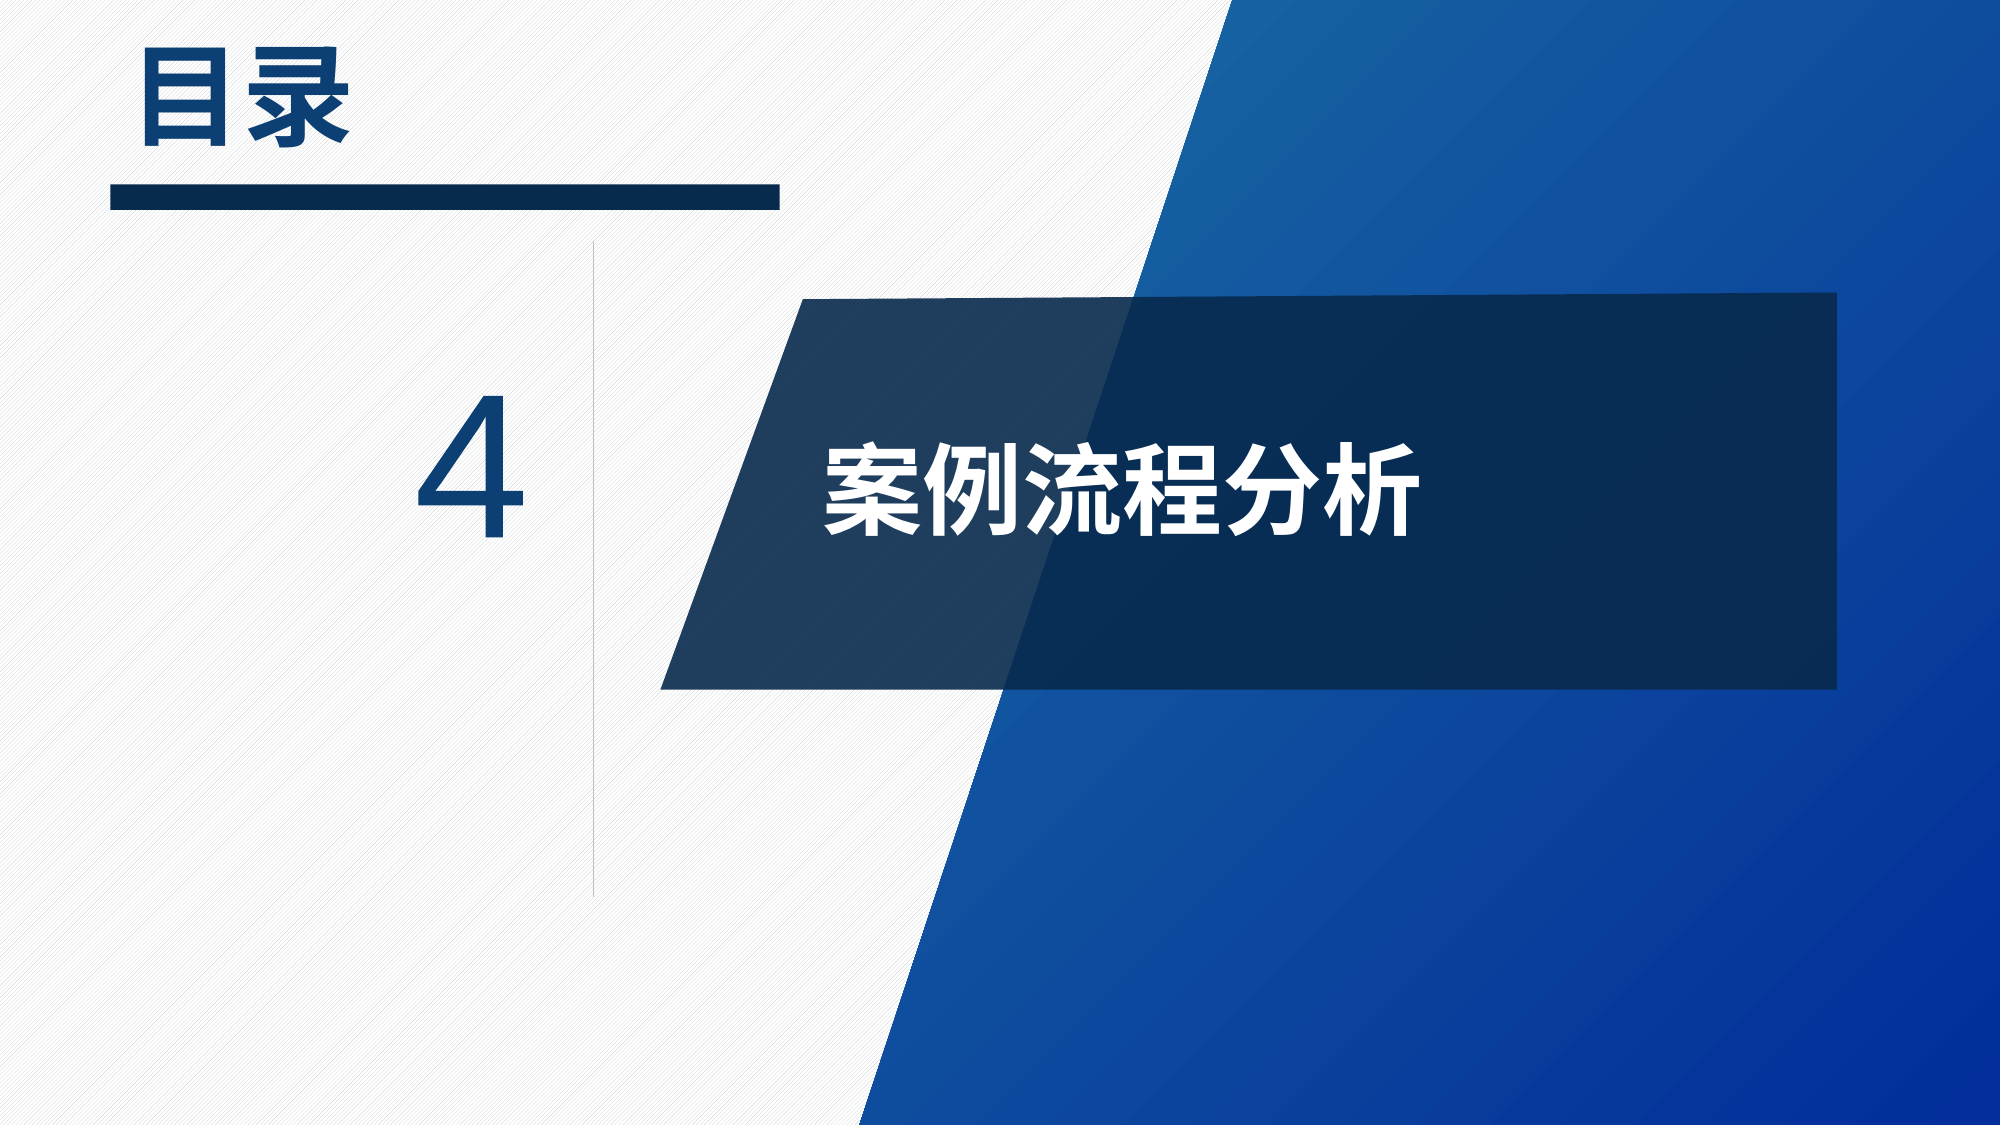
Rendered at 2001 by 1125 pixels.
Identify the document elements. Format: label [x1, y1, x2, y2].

text_box [858, 0, 2000, 1125]
text_box [593, 240, 1929, 898]
text_box [110, 17, 780, 210]
